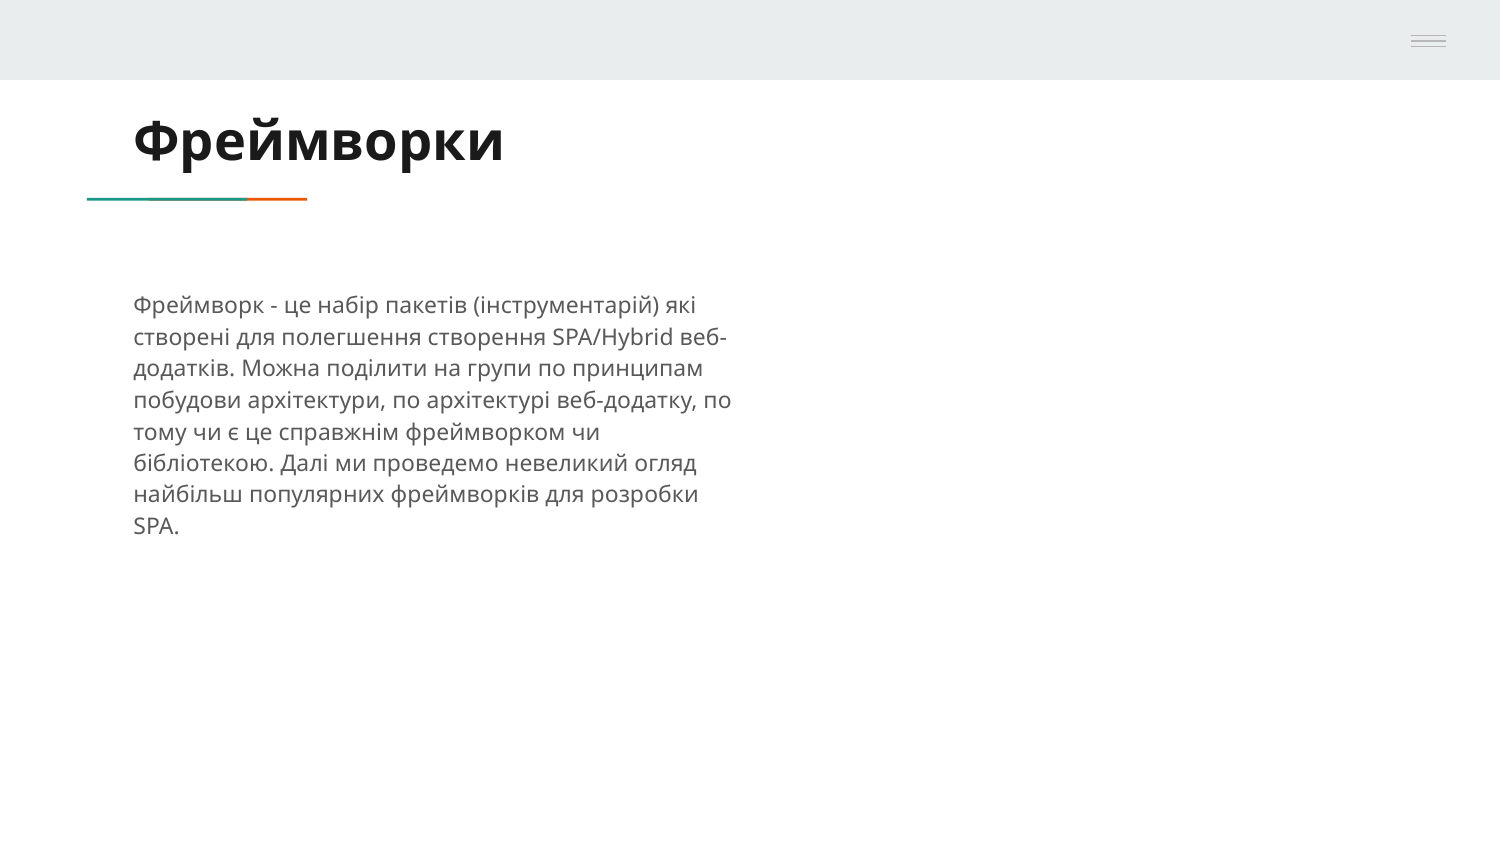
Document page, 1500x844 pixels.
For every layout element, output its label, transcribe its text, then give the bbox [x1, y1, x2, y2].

list Фреймворк - це набір пакетів (інструментарій) які створені для полегшення створення SPA/Hybrid веб-додатків. Можна поділити на групи по принципам побудови архітектури, по архітектурі веб-додатку, по тому чи є це справжнім фреймворком чи бібліотекою. Далі ми проведемо невеликий огляд найбільш популярних фреймворків для розробки SPA. [118, 271, 757, 659]
title Фреймворки [118, 91, 817, 187]
